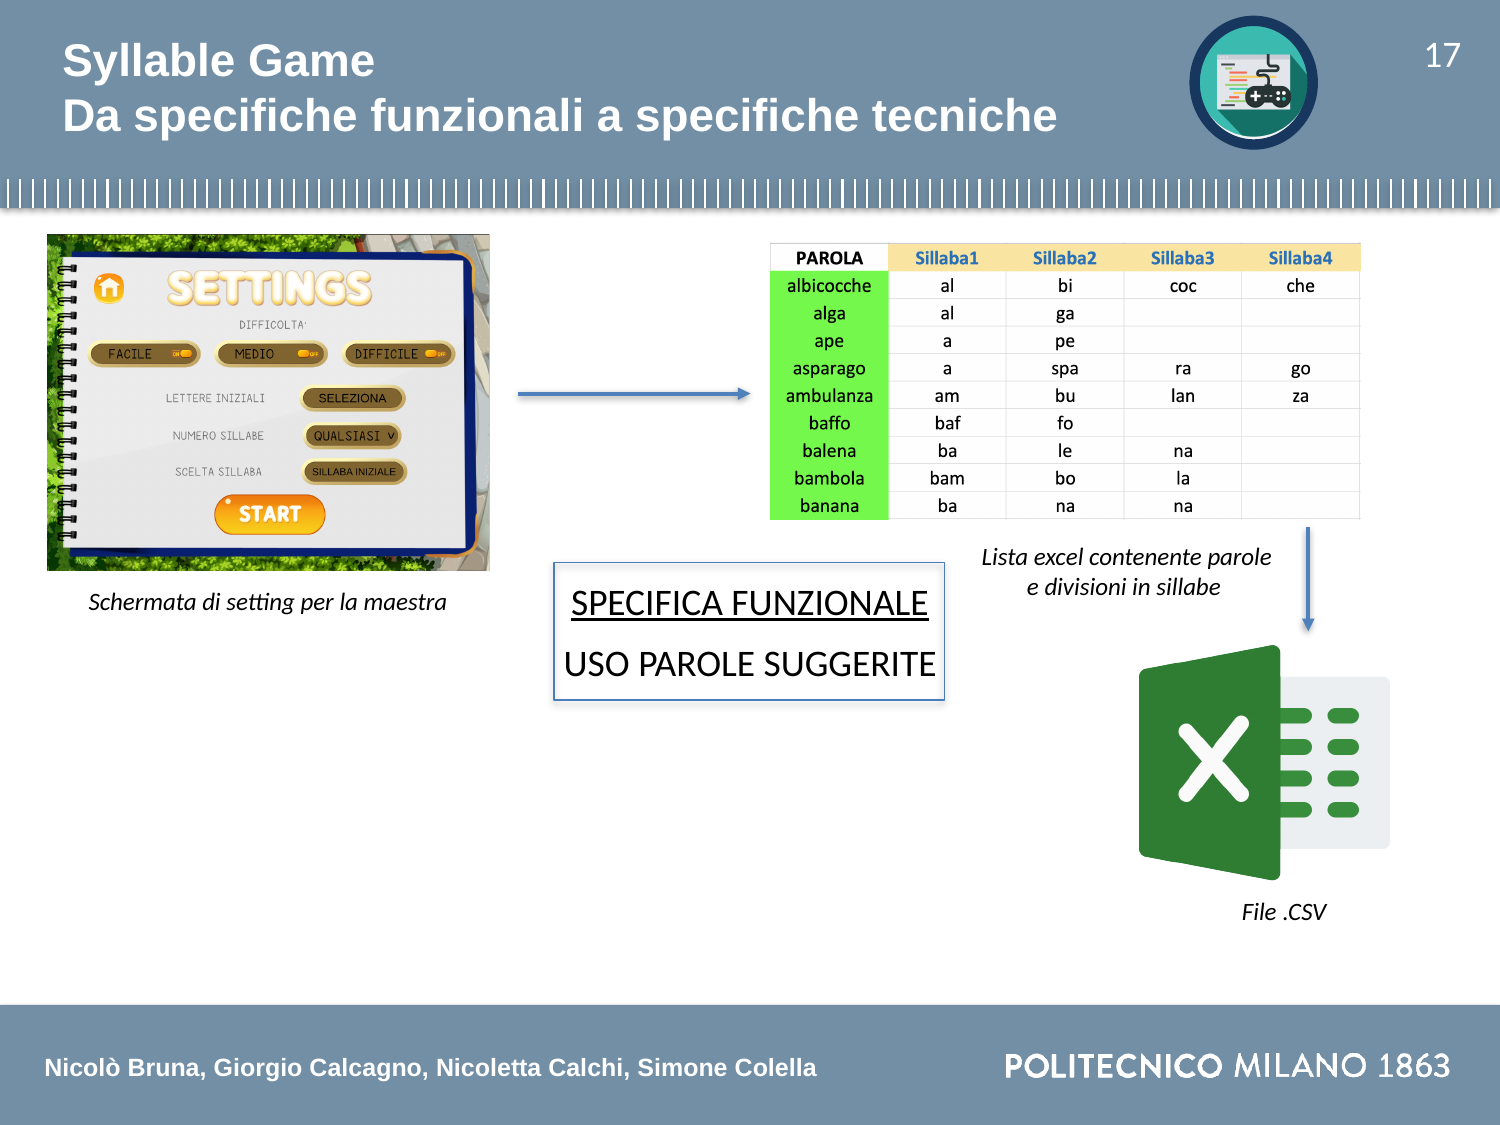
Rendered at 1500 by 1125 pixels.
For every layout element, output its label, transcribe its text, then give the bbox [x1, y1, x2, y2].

text_box Lista excel contenente parole e divisioni in sillabe [963, 532, 1291, 608]
picture [1139, 637, 1390, 888]
picture [46, 234, 490, 571]
picture [770, 242, 1361, 520]
text_box File .CSV [1198, 896, 1370, 933]
picture [999, 1041, 1456, 1089]
picture [1194, 20, 1313, 145]
text_box Schermata di setting per la maestra [72, 579, 464, 624]
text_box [546, 562, 955, 701]
text_box 17 [1408, 22, 1497, 83]
title Syllable Game Da specifiche funzionali a specifiche tecniche [47, 22, 1455, 161]
